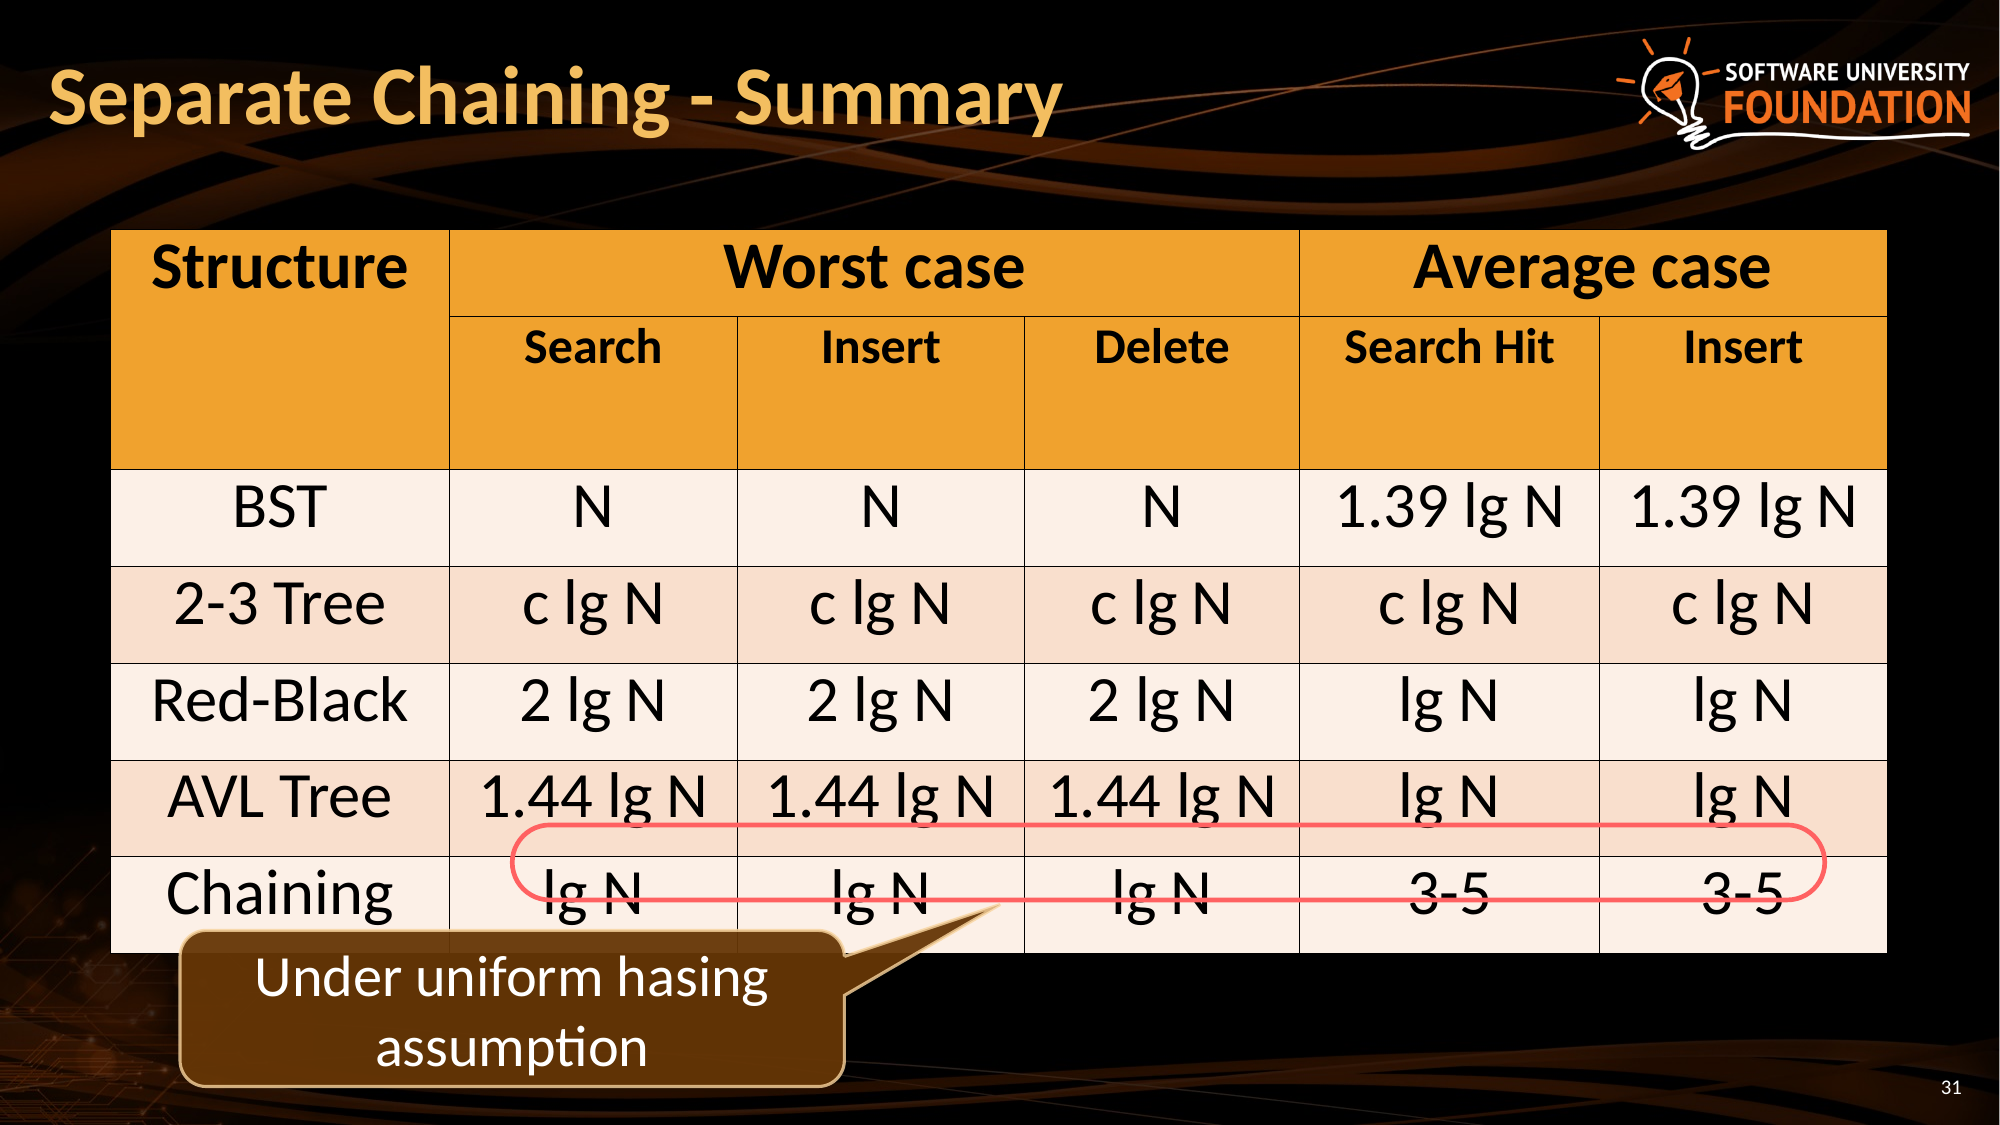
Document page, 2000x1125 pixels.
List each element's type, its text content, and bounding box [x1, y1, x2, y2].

table_cell lg N [1300, 664, 1599, 760]
table_cell lg N [738, 901, 1024, 953]
table_header Structure [111, 230, 449, 469]
table_cell c lg N [450, 567, 737, 663]
table_cell Search [450, 317, 737, 469]
table_cell N [450, 470, 737, 566]
text_box Under uniform hasing assumption [178, 903, 1001, 1088]
table_cell lg N [450, 857, 737, 929]
table_cell AVL Tree [111, 761, 449, 856]
table_cell Search Hit [1300, 317, 1599, 469]
table_cell c lg N [738, 567, 1024, 663]
picture [0, 0, 2000, 1125]
table_cell 1.39 lg N [1300, 470, 1599, 566]
table_cell Insert [738, 317, 1024, 469]
table_cell Red-Black [111, 664, 449, 760]
table_cell 1.39 lg N [1600, 470, 1887, 566]
table_cell c lg N [1600, 567, 1887, 663]
table_cell lg N [1600, 761, 1887, 856]
table_cell N [738, 470, 1024, 566]
table_cell BST [111, 470, 449, 566]
table_cell 2 lg N [1025, 664, 1299, 760]
table_cell lg N [1600, 664, 1887, 760]
table_header Worst case [450, 230, 1299, 316]
table_cell Chaining [111, 857, 449, 953]
table_cell 3-5 [1600, 857, 1887, 953]
table_cell 3-5 [1300, 901, 1599, 953]
table_cell Delete [1025, 317, 1299, 469]
table_cell Insert [1600, 317, 1887, 469]
table_cell lg N [1025, 901, 1299, 953]
table_cell 1.44 lg N [1025, 761, 1299, 823]
table_header Average case [1300, 230, 1887, 316]
table_cell 2 lg N [450, 664, 737, 760]
table_cell lg N [1300, 761, 1599, 823]
text_box [511, 823, 1826, 901]
slide_number 31 [1897, 1070, 1968, 1103]
table_cell 1.44 lg N [450, 761, 737, 856]
table_cell c lg N [1300, 567, 1599, 663]
table_cell 2 lg N [738, 664, 1024, 760]
table_cell 1.44 lg N [738, 761, 1024, 823]
title Separate Chaining - Summary [30, 6, 1602, 189]
table_cell c lg N [1025, 567, 1299, 663]
table_cell 2-3 Tree [111, 567, 449, 663]
table_cell N [1025, 470, 1299, 566]
